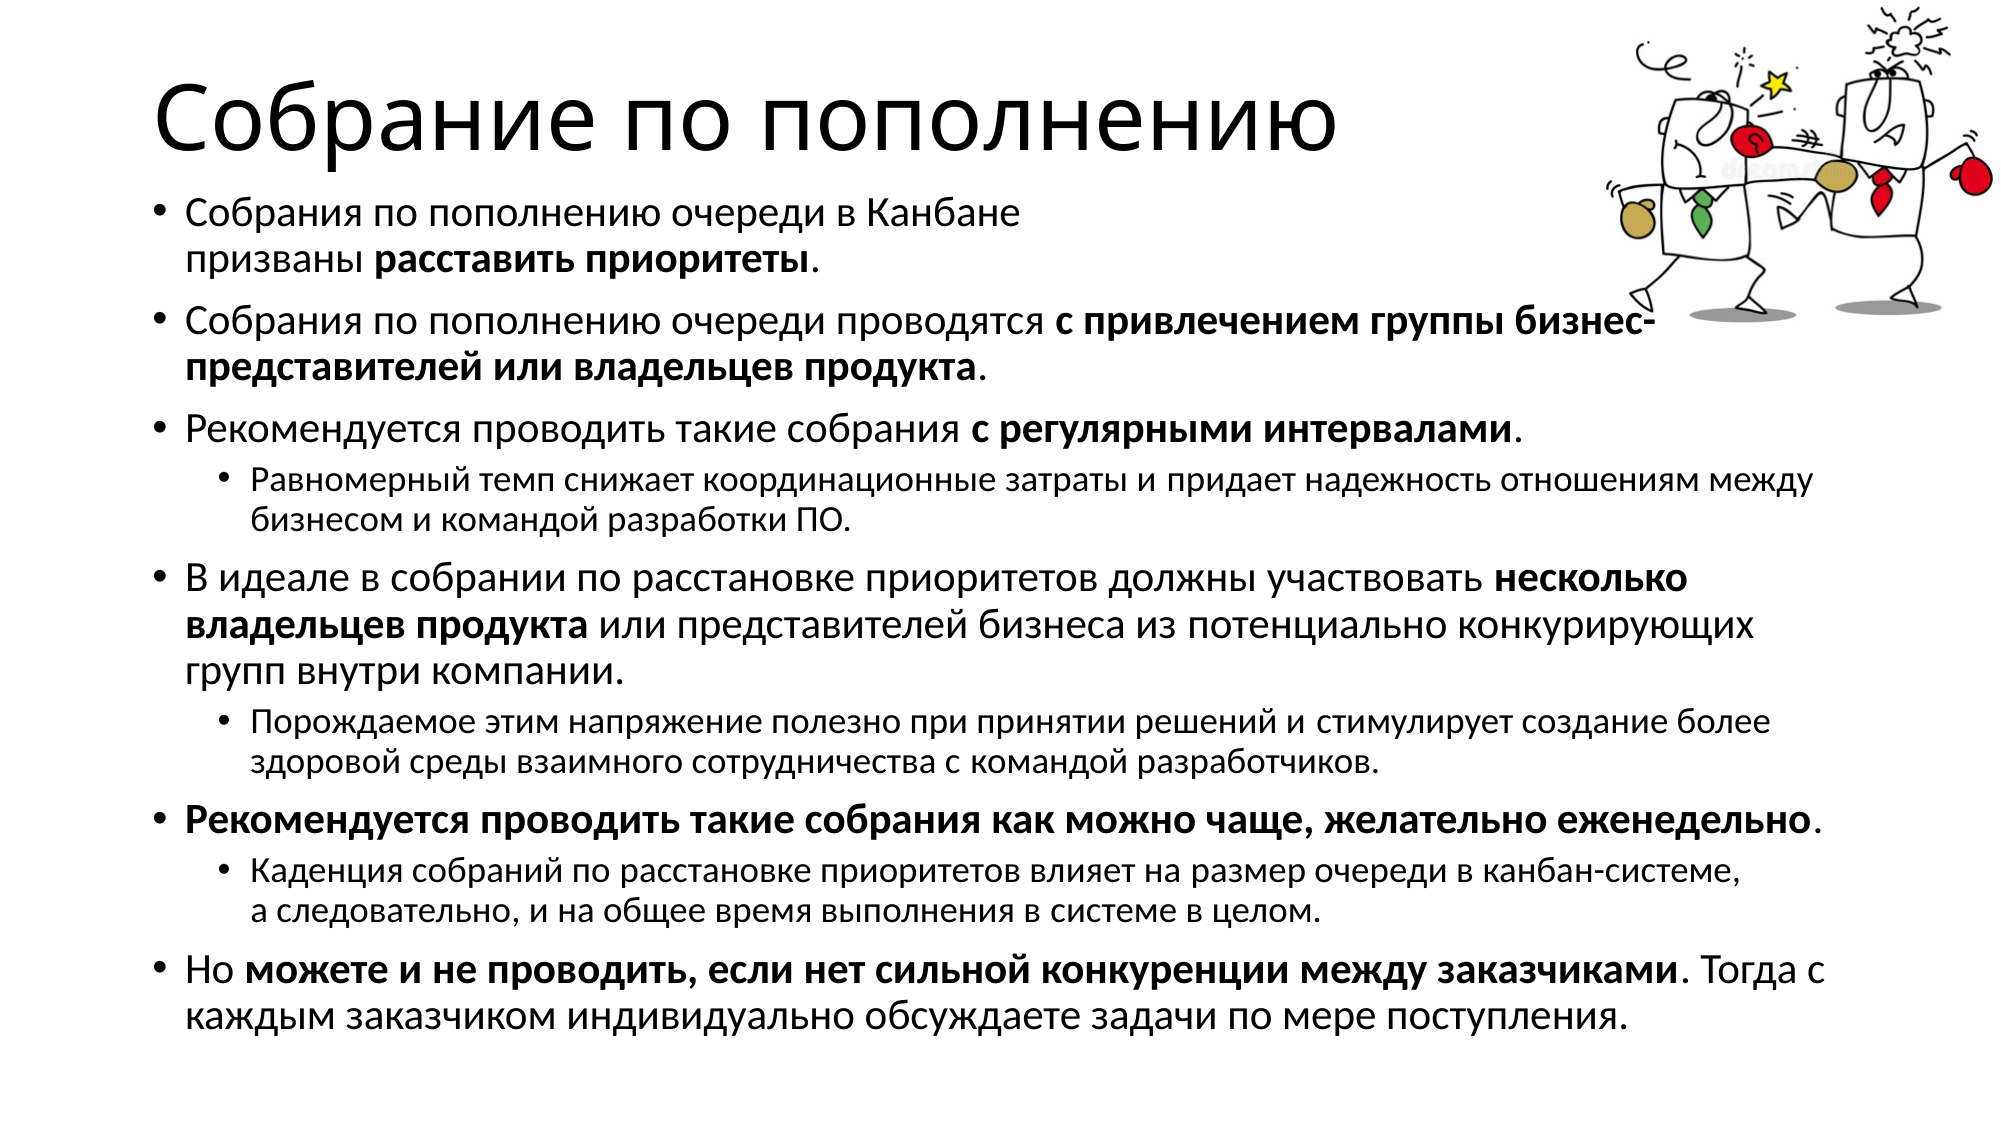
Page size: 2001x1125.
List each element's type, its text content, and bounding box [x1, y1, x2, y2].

list Собрания по пополнению очереди в Канбане призваны расставить приоритеты. Собрания по пополнению очереди проводятся с привлечением группы бизнес-представителей или владельцев продукта. Рекомендуется проводить такие собрания с регулярными интервалами. Равномерный темп снижает координационные затраты и придает надежность отношениям между бизнесом и командой разработки ПО. В идеале в собрании по расстановке приоритетов должны участвовать несколько владельцев продукта или представителей бизнеса из потенциально конкурирующих групп внутри компании. Порождаемое этим напряжение полезно при принятии решений и стимулирует создание более здоровой среды взаимного сотрудничества с командой разработчиков. Рекомендуется проводить такие собрания как можно чаще, желательно еженедельно. Каденция собраний по расстановке приоритетов влияет на размер очереди в канбан-системе, а следовательно, и на общее время выполнения в системе в целом. Но можете и не проводить, если нет сильной конкуренции между заказчиками. Тогда с каждым заказчиком индивидуально обсуждаете задачи по мере поступления. [137, 181, 1863, 1106]
title Собрание по пополнению [137, 59, 1599, 181]
picture [1599, 0, 2000, 330]
